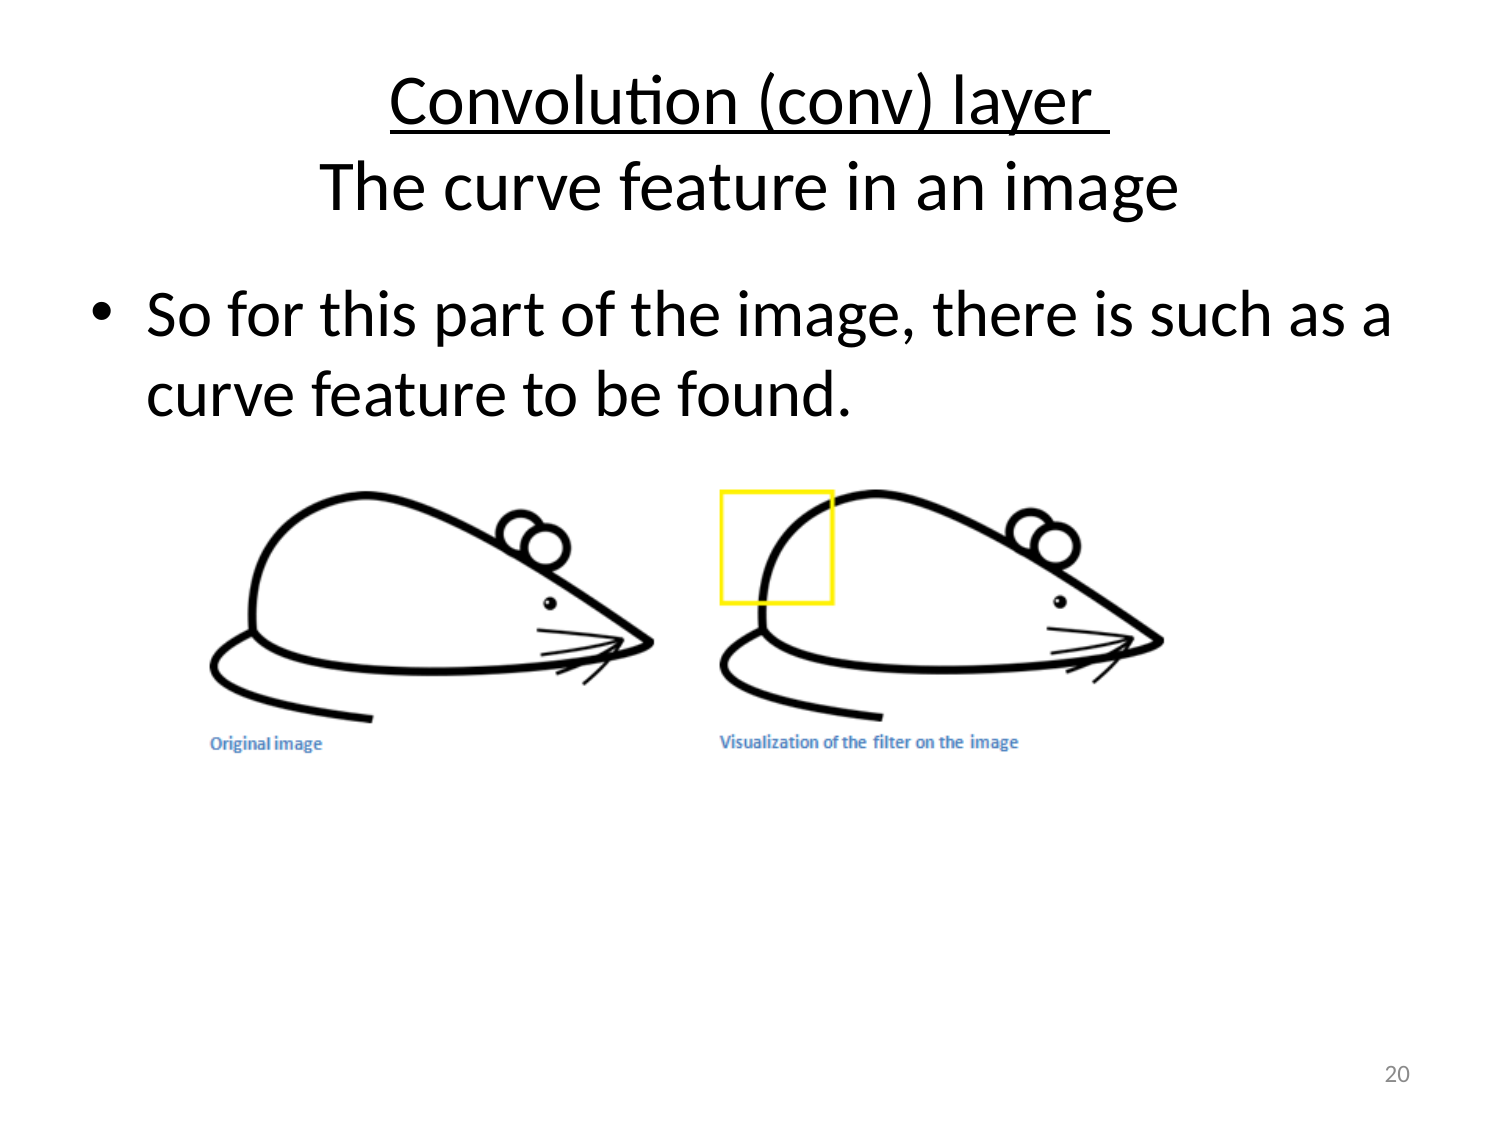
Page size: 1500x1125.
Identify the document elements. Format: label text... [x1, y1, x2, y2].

list So for this part of the image, there is such as a curve feature to be found. [75, 262, 1425, 1005]
slide_number 20 [1074, 1042, 1425, 1103]
title Convolution (conv) layer The curve feature in an image [75, 45, 1425, 233]
picture [174, 424, 1183, 784]
